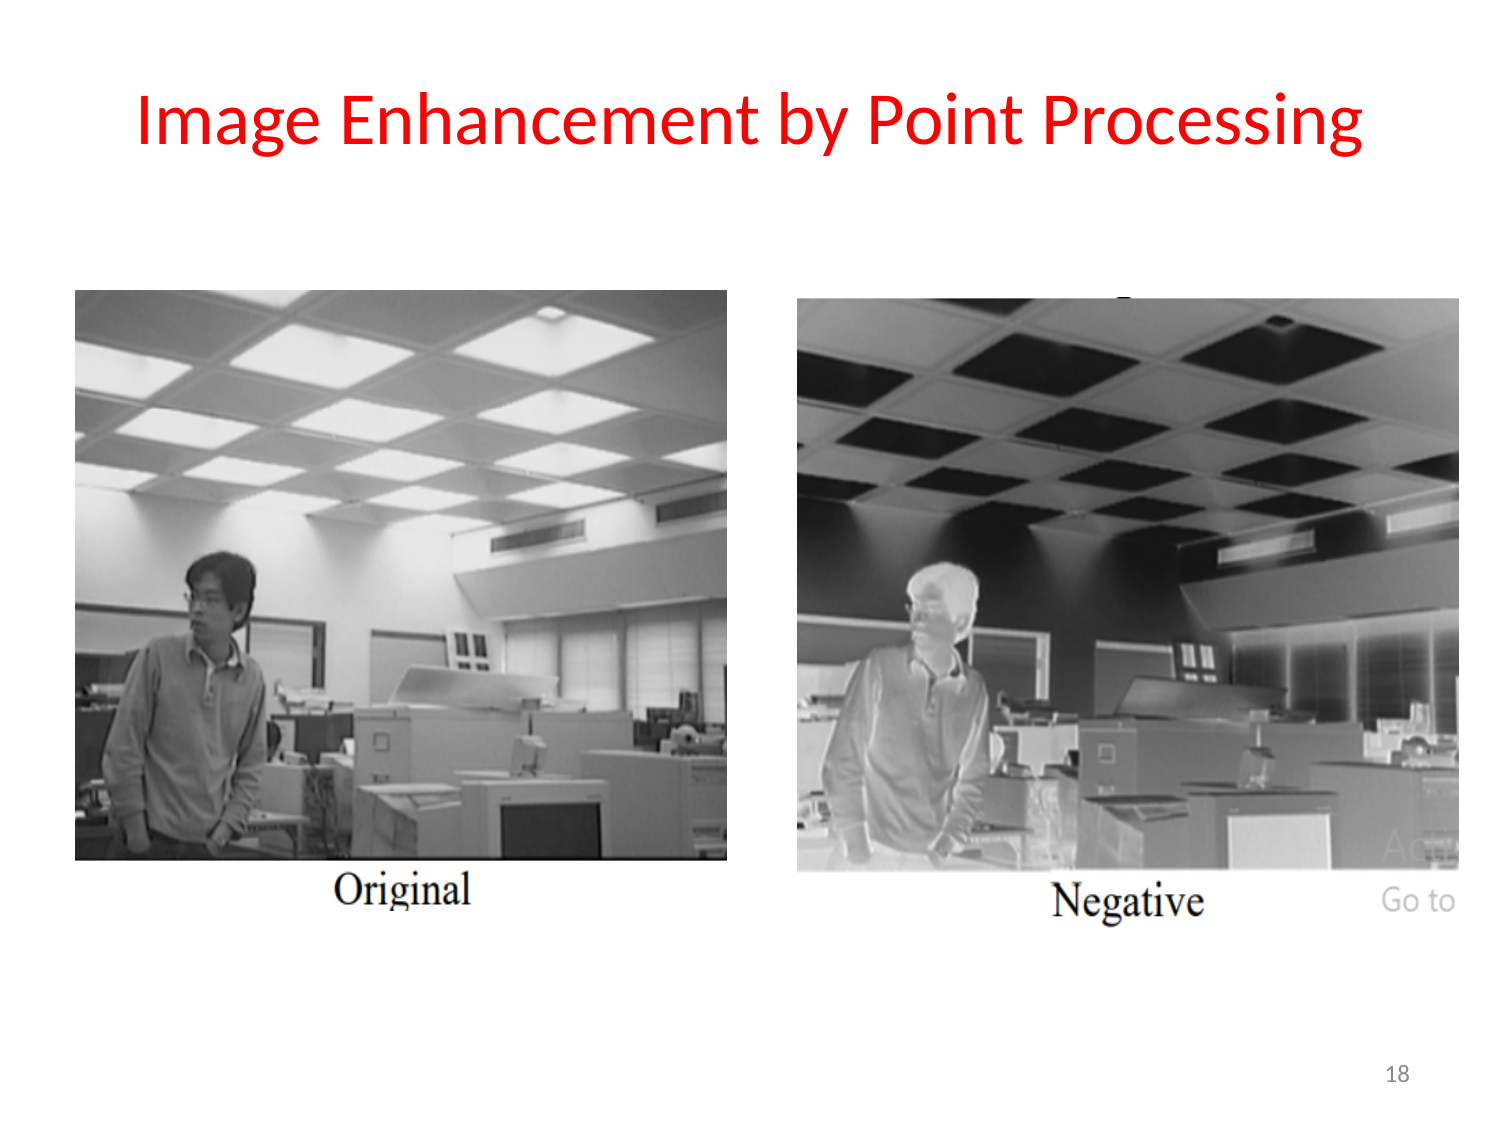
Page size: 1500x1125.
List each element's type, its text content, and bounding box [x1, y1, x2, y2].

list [796, 297, 1459, 929]
picture [74, 290, 727, 912]
title Image Enhancement by Point Processing [75, 45, 1425, 185]
slide_number 18 [1074, 1042, 1425, 1103]
